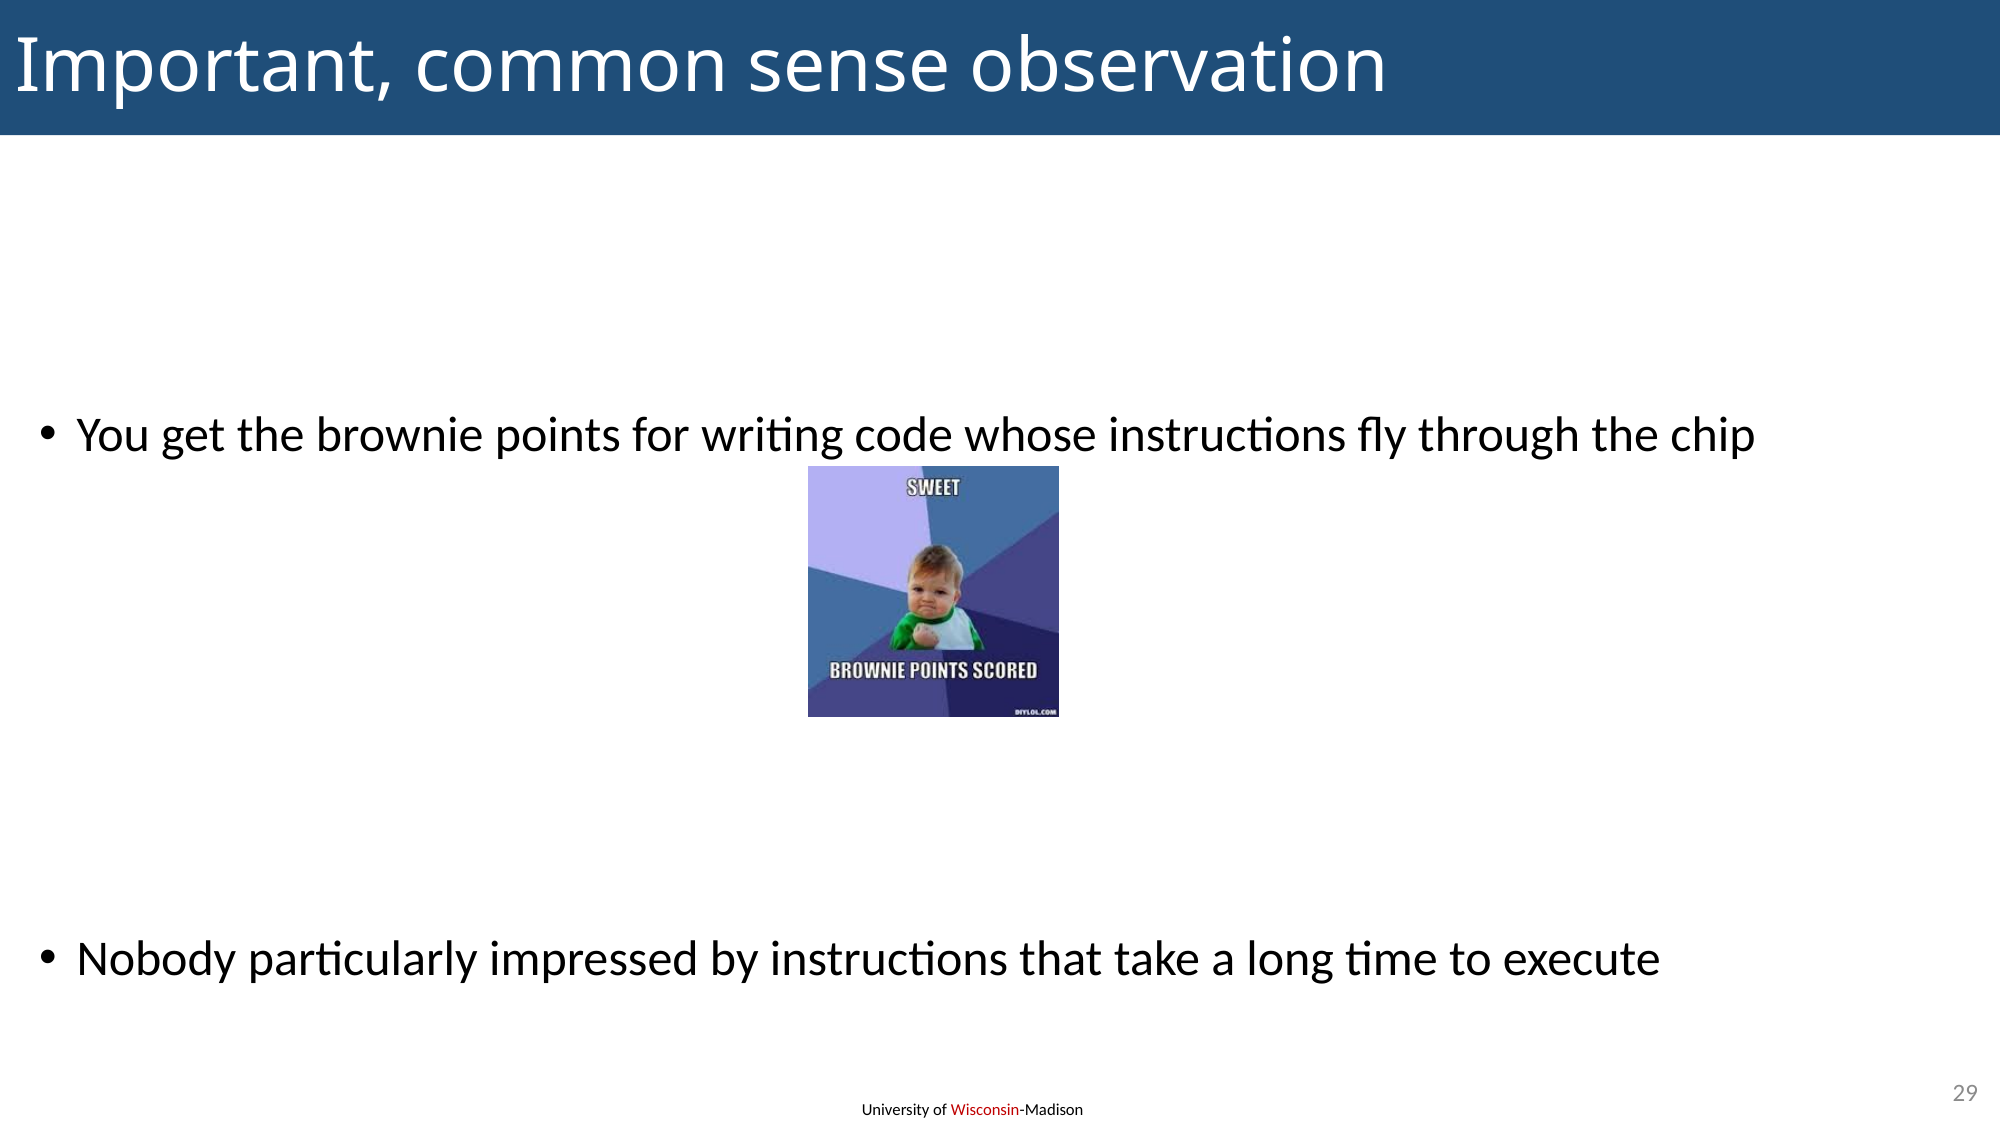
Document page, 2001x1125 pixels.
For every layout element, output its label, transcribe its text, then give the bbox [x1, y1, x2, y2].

title Important, common sense observation [0, 0, 2000, 136]
picture [808, 466, 1059, 717]
list You get the brownie points for writing code whose instructions fly through the chip Nobody particularly impressed by instructions that take a long time to execute [24, 245, 1987, 1055]
slide_number 29 [1879, 1069, 1994, 1114]
